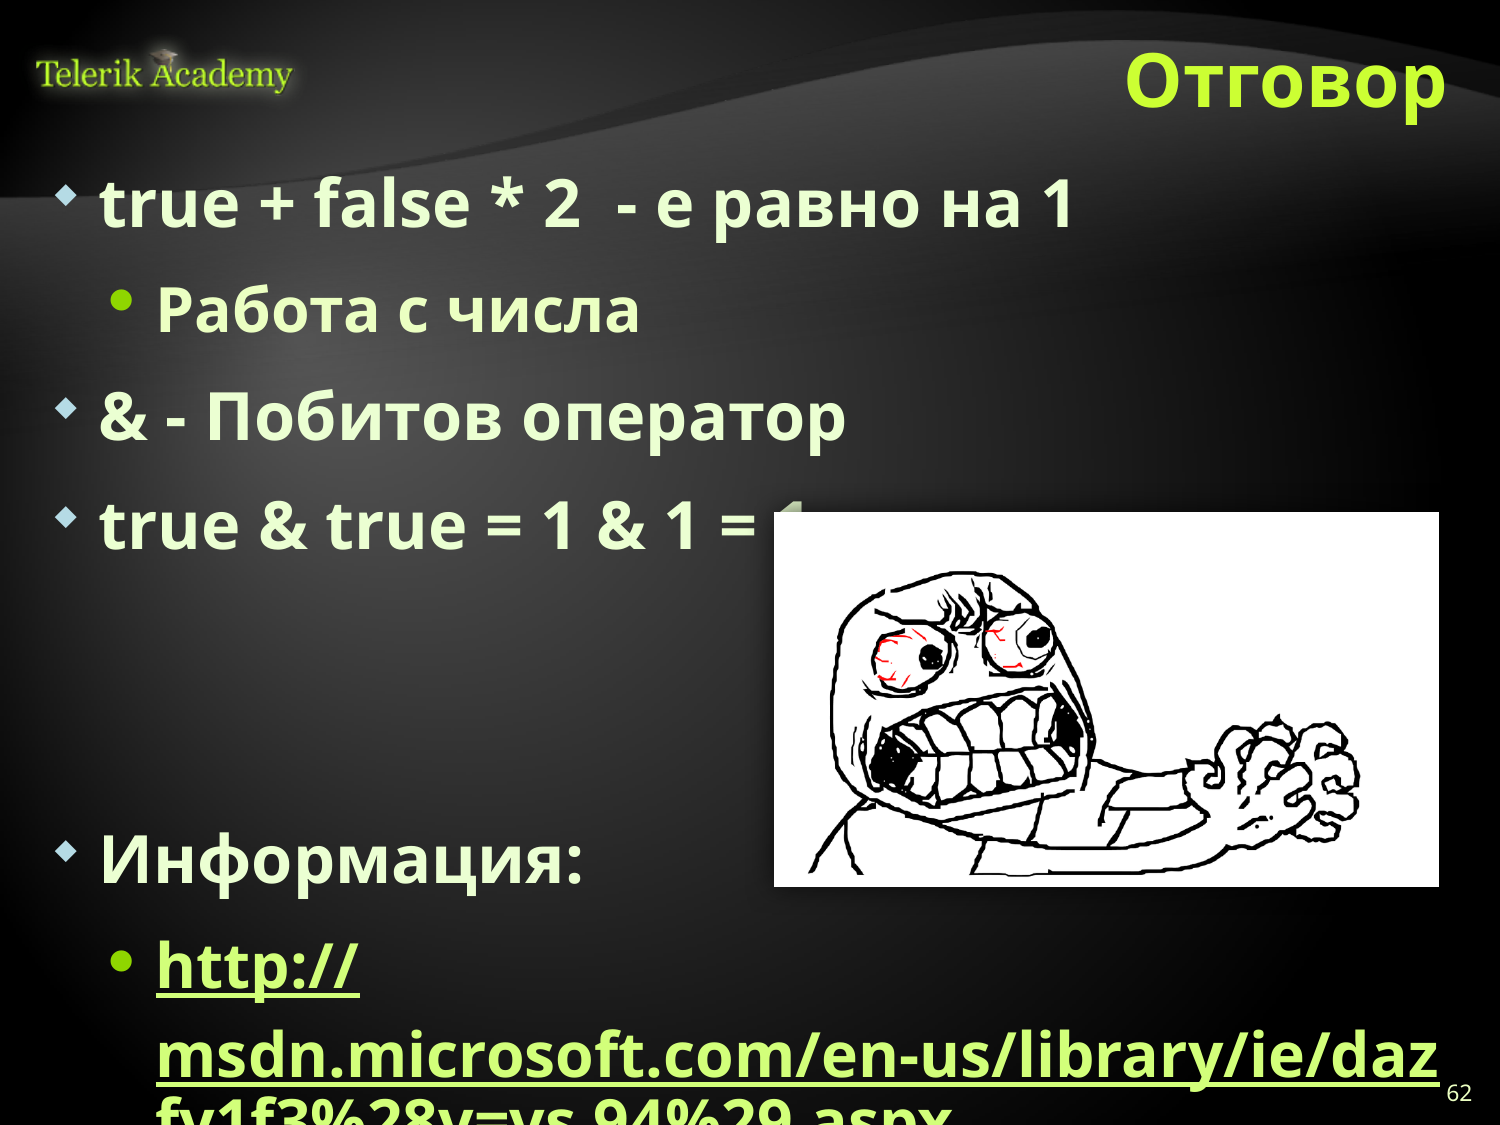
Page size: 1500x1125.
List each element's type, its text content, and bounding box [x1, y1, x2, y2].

list true + false * 2 - е равно на 1 Работа с числа & - Побитов оператор true & true = 1 & 1 = 1 Информация: http://msdn.microsoft.com/en-us/library/ie/dazfy1f3%28v=vs.94%29.aspx [37, 149, 1463, 1100]
title Отговор [300, 12, 1463, 149]
slide_number 62 [1412, 1074, 1488, 1113]
picture [0, 0, 1500, 1125]
